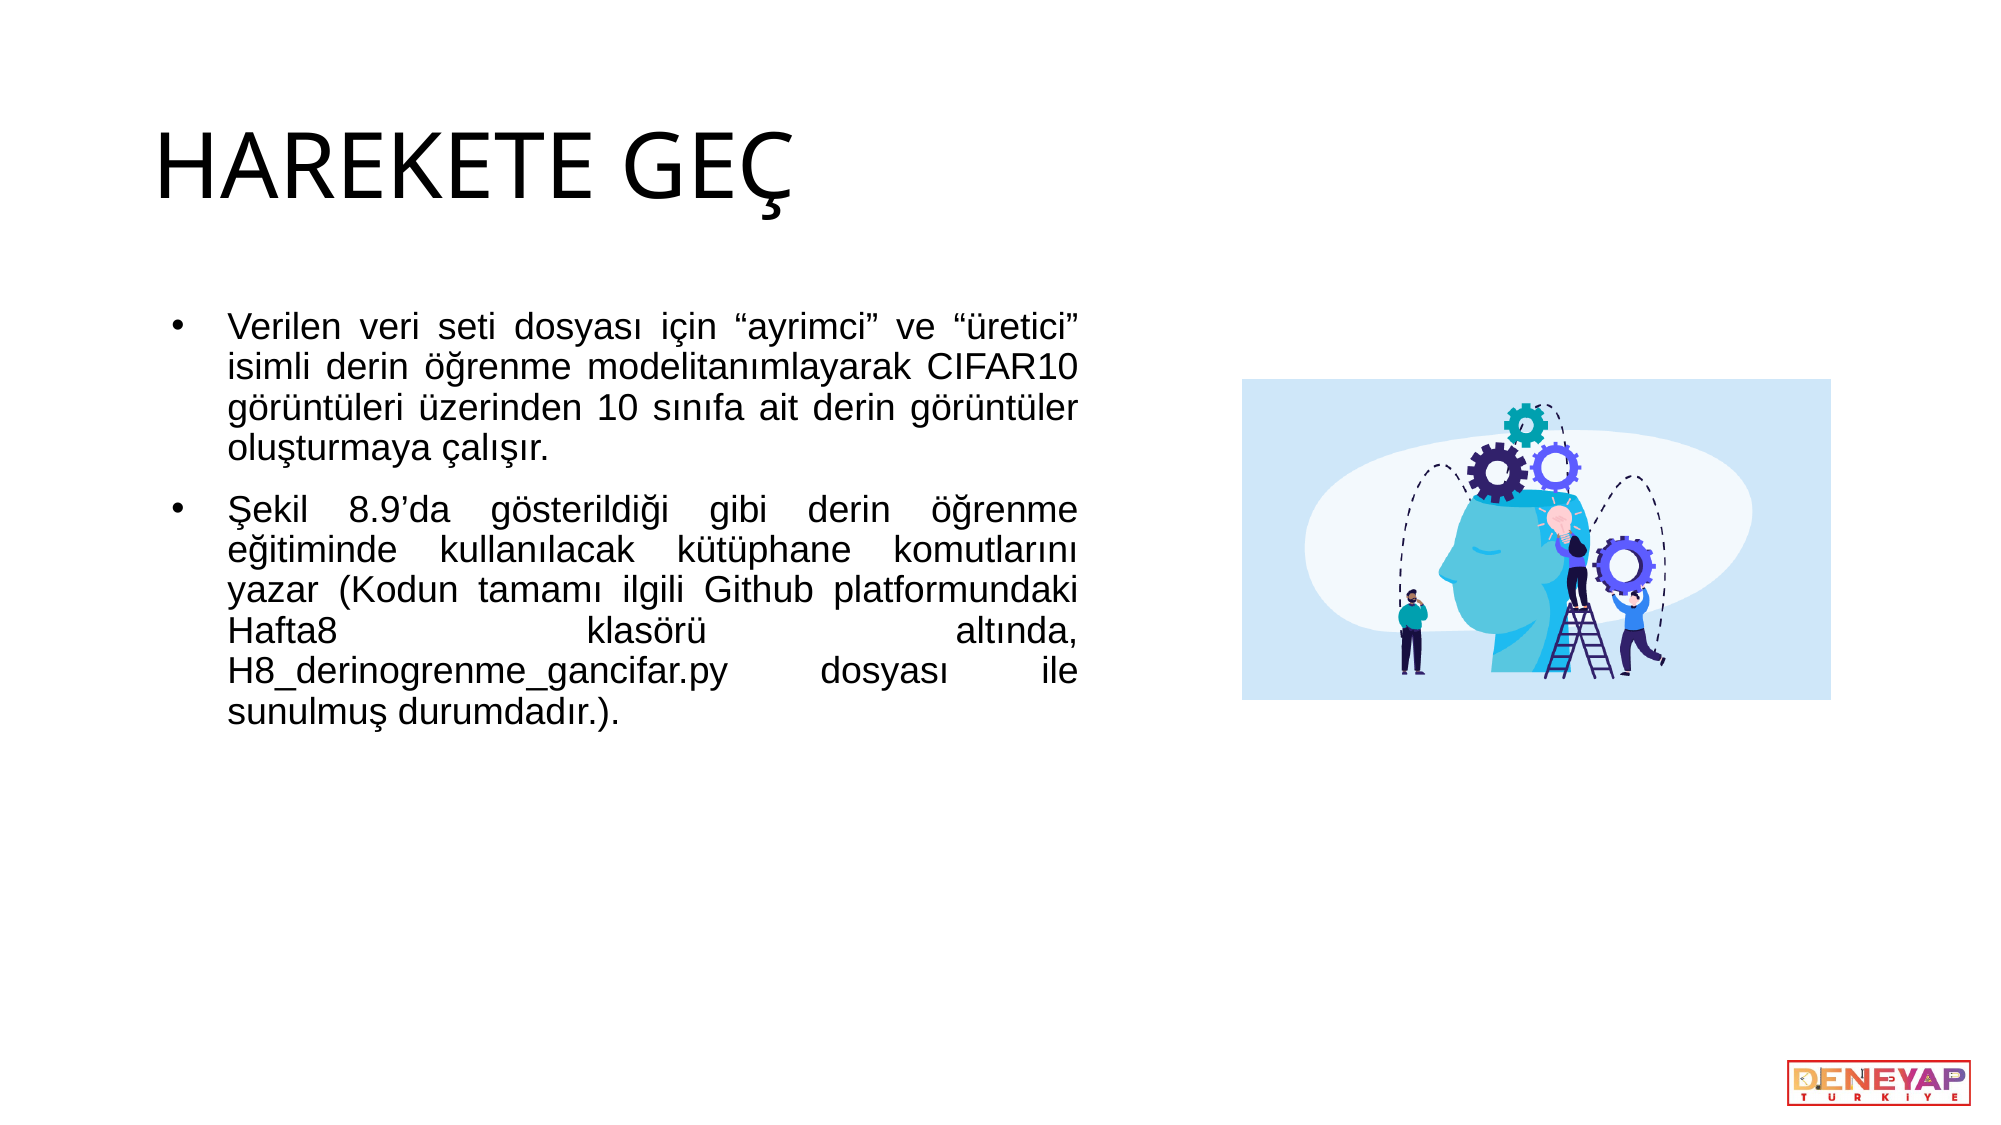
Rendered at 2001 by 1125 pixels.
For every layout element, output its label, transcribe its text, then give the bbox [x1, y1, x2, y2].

picture [1787, 1060, 1971, 1106]
title HAREKETE GEÇ [137, 59, 1863, 278]
list Verilen veri seti dosyası için “ayrimci” ve “üretici” isimli derin öğrenme modelitanımlayarak CIFAR10 görüntüleri üzerinden 10 sınıfa ait derin görüntüler oluşturmaya çalışır. Şekil 8.9’da gösterildiği gibi derin öğrenme eğitiminde kullanılacak kütüphane komutlarını yazar (Kodun tamamı ilgili Github platformundaki Hafta8 klasörü altında, H8_derinogrenme_gancifar.py dosyası ile sunulmuş durumdadır.). [137, 299, 1094, 1002]
picture [1241, 379, 1831, 701]
